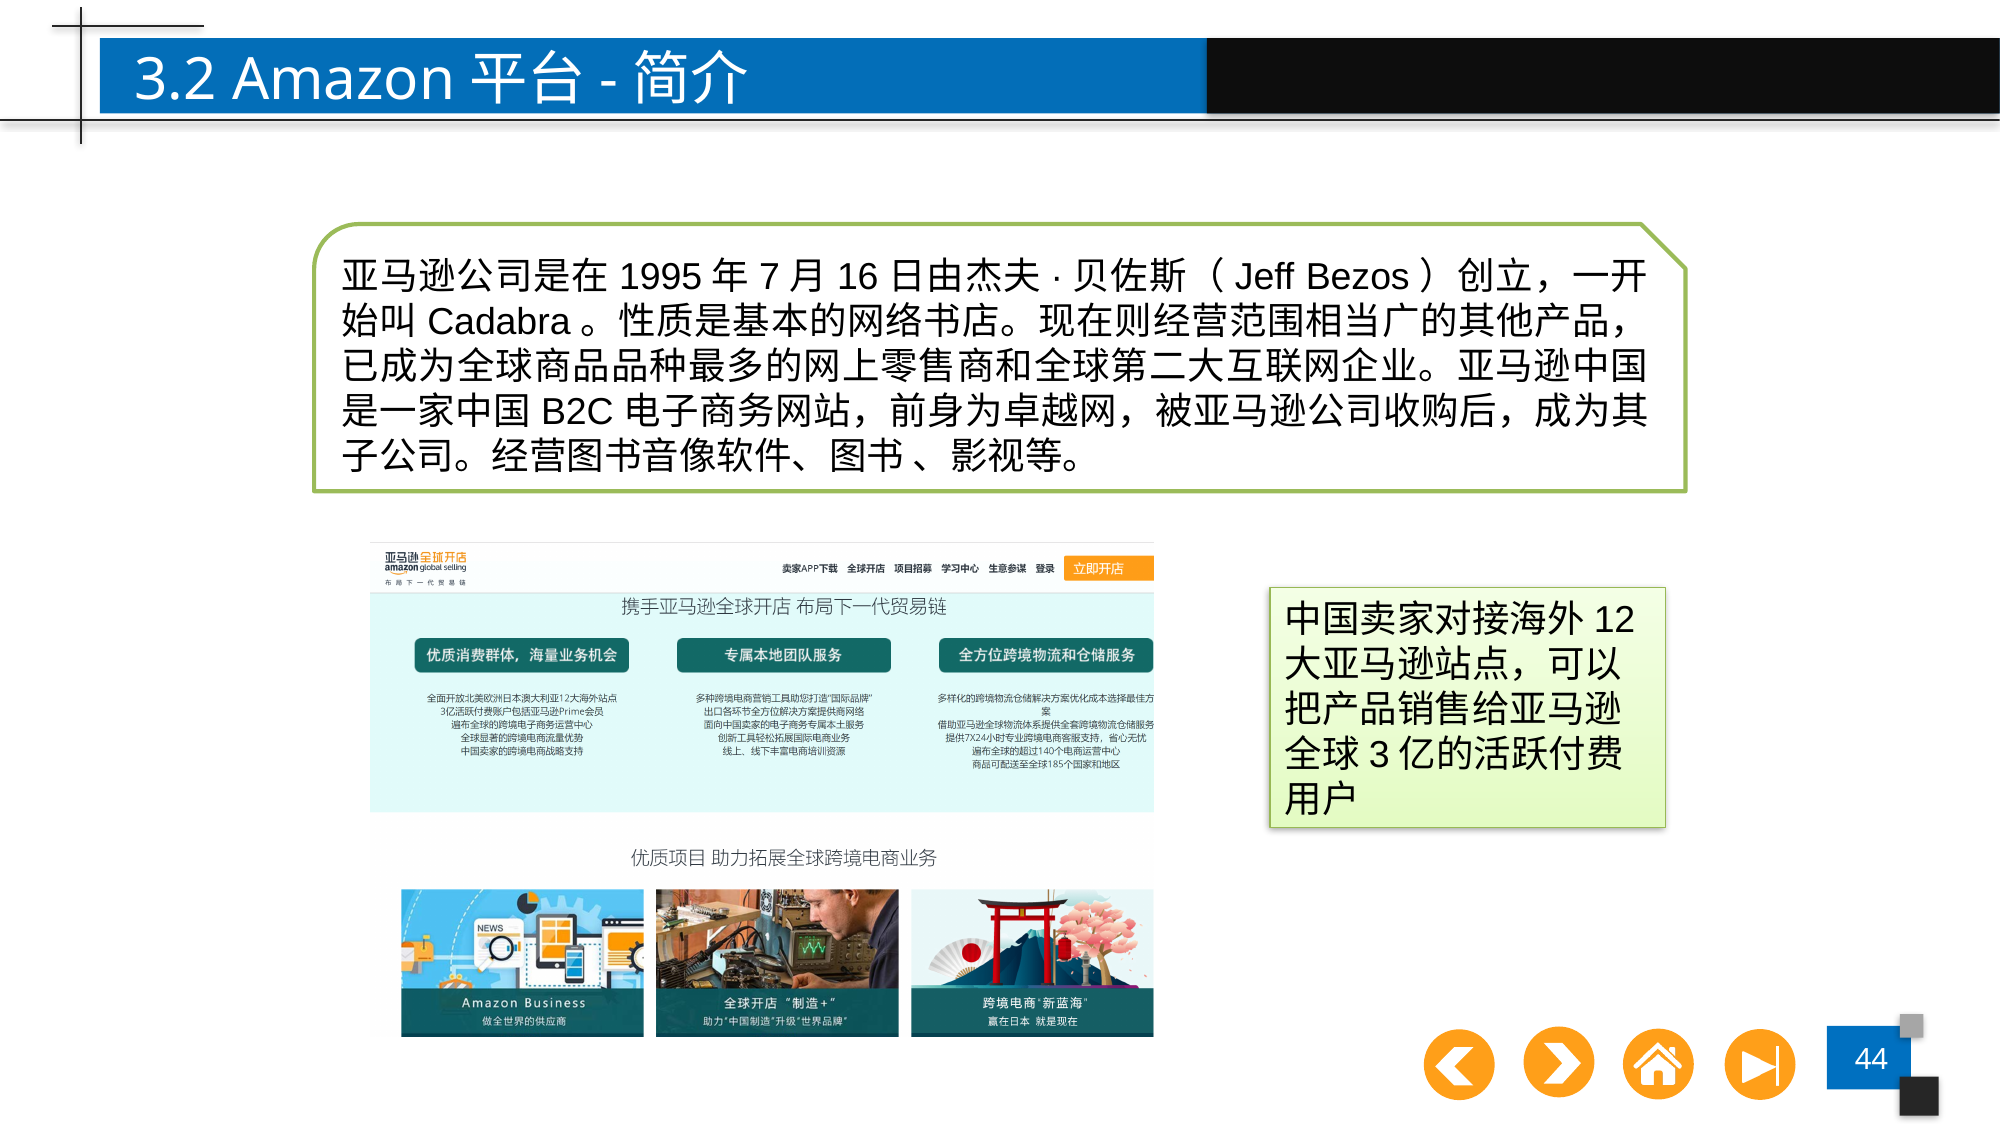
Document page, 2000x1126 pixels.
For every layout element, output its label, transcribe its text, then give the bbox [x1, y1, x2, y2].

picture [1742, 1046, 1779, 1086]
text_box 3.2 Amazon平台-简介 [120, 33, 764, 119]
picture [370, 539, 1154, 1037]
text_box 中国卖家对接海外12大亚马逊站点，可以把产品销售给亚马逊全球3亿的活跃付费用户 [1269, 587, 1666, 828]
picture [1633, 1042, 1682, 1085]
text_box 亚马逊公司是在1995年7月16日由杰夫·贝佐斯（Jeff Bezos）创立，一开始叫Cadabra。性质是基本的网络书店。现在则经营范围相当广的其他产品，已成为全球商品品种最多的网上零售商和全球第二大互联网企业。亚马逊中国是一家中国B2C电子商务网站，前身为卓越网，被亚马逊公司收购后，成为其子公司。经营图书音像软件、图书 、影视等。 [312, 221, 1688, 494]
